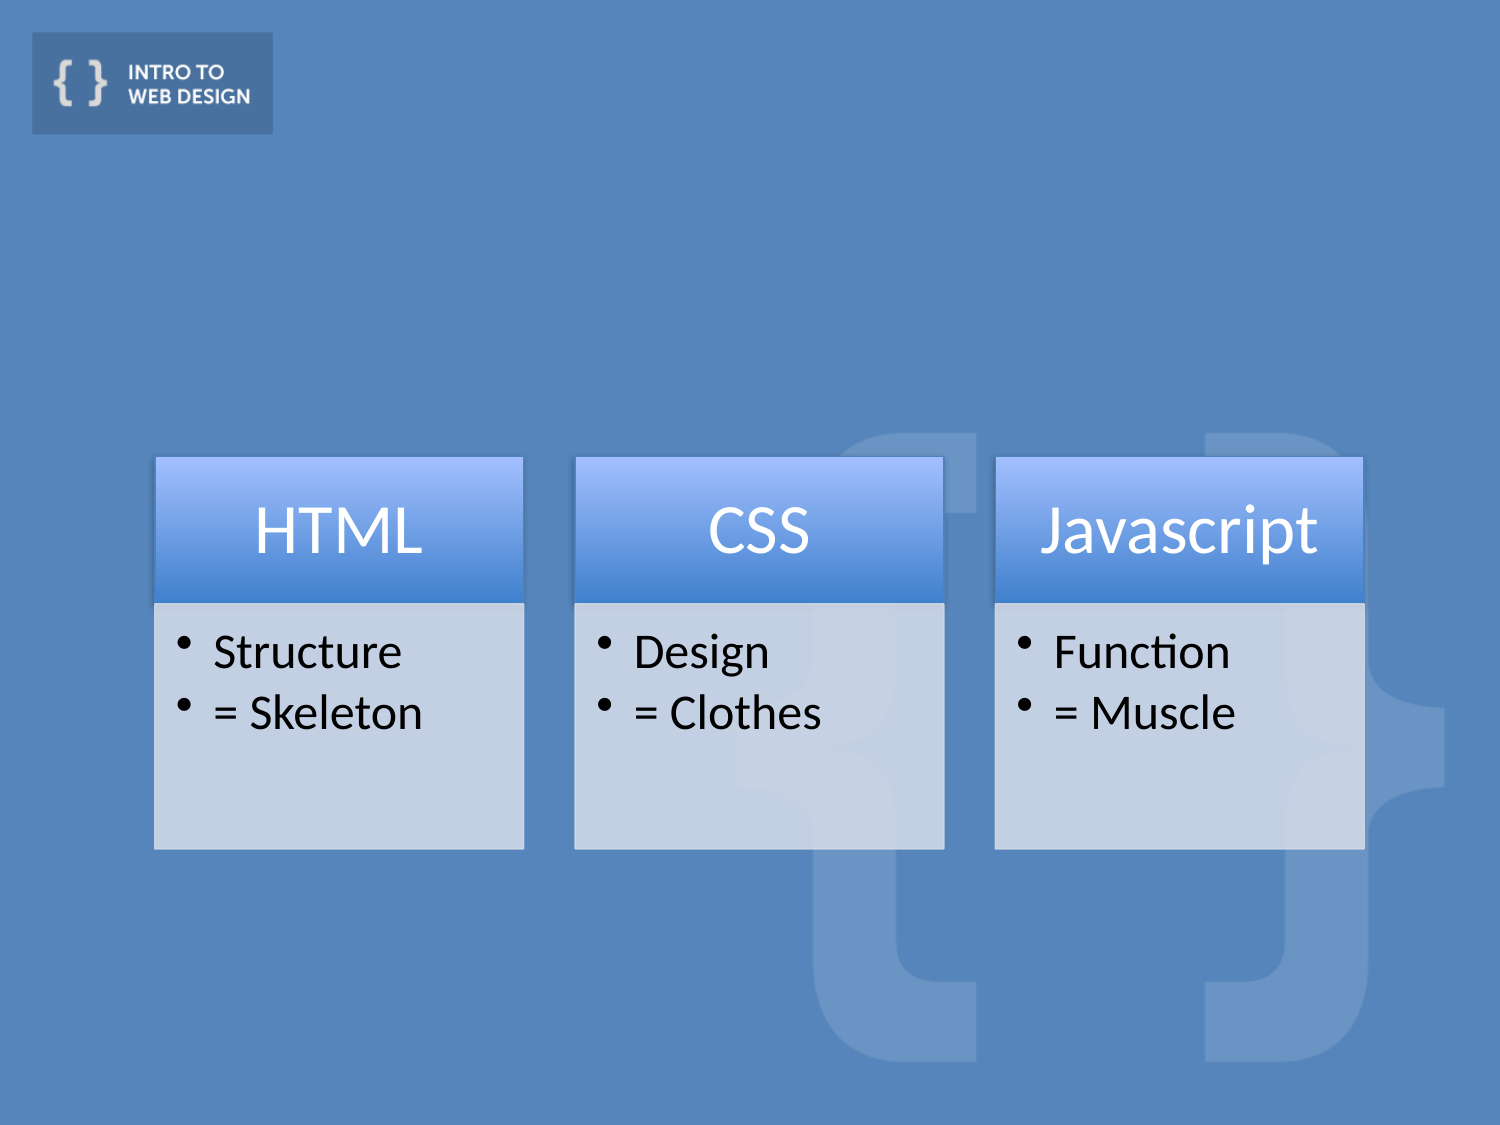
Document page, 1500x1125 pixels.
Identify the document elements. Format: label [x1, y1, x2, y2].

picture [0, 0, 1500, 1125]
text_box [154, 270, 1365, 1035]
